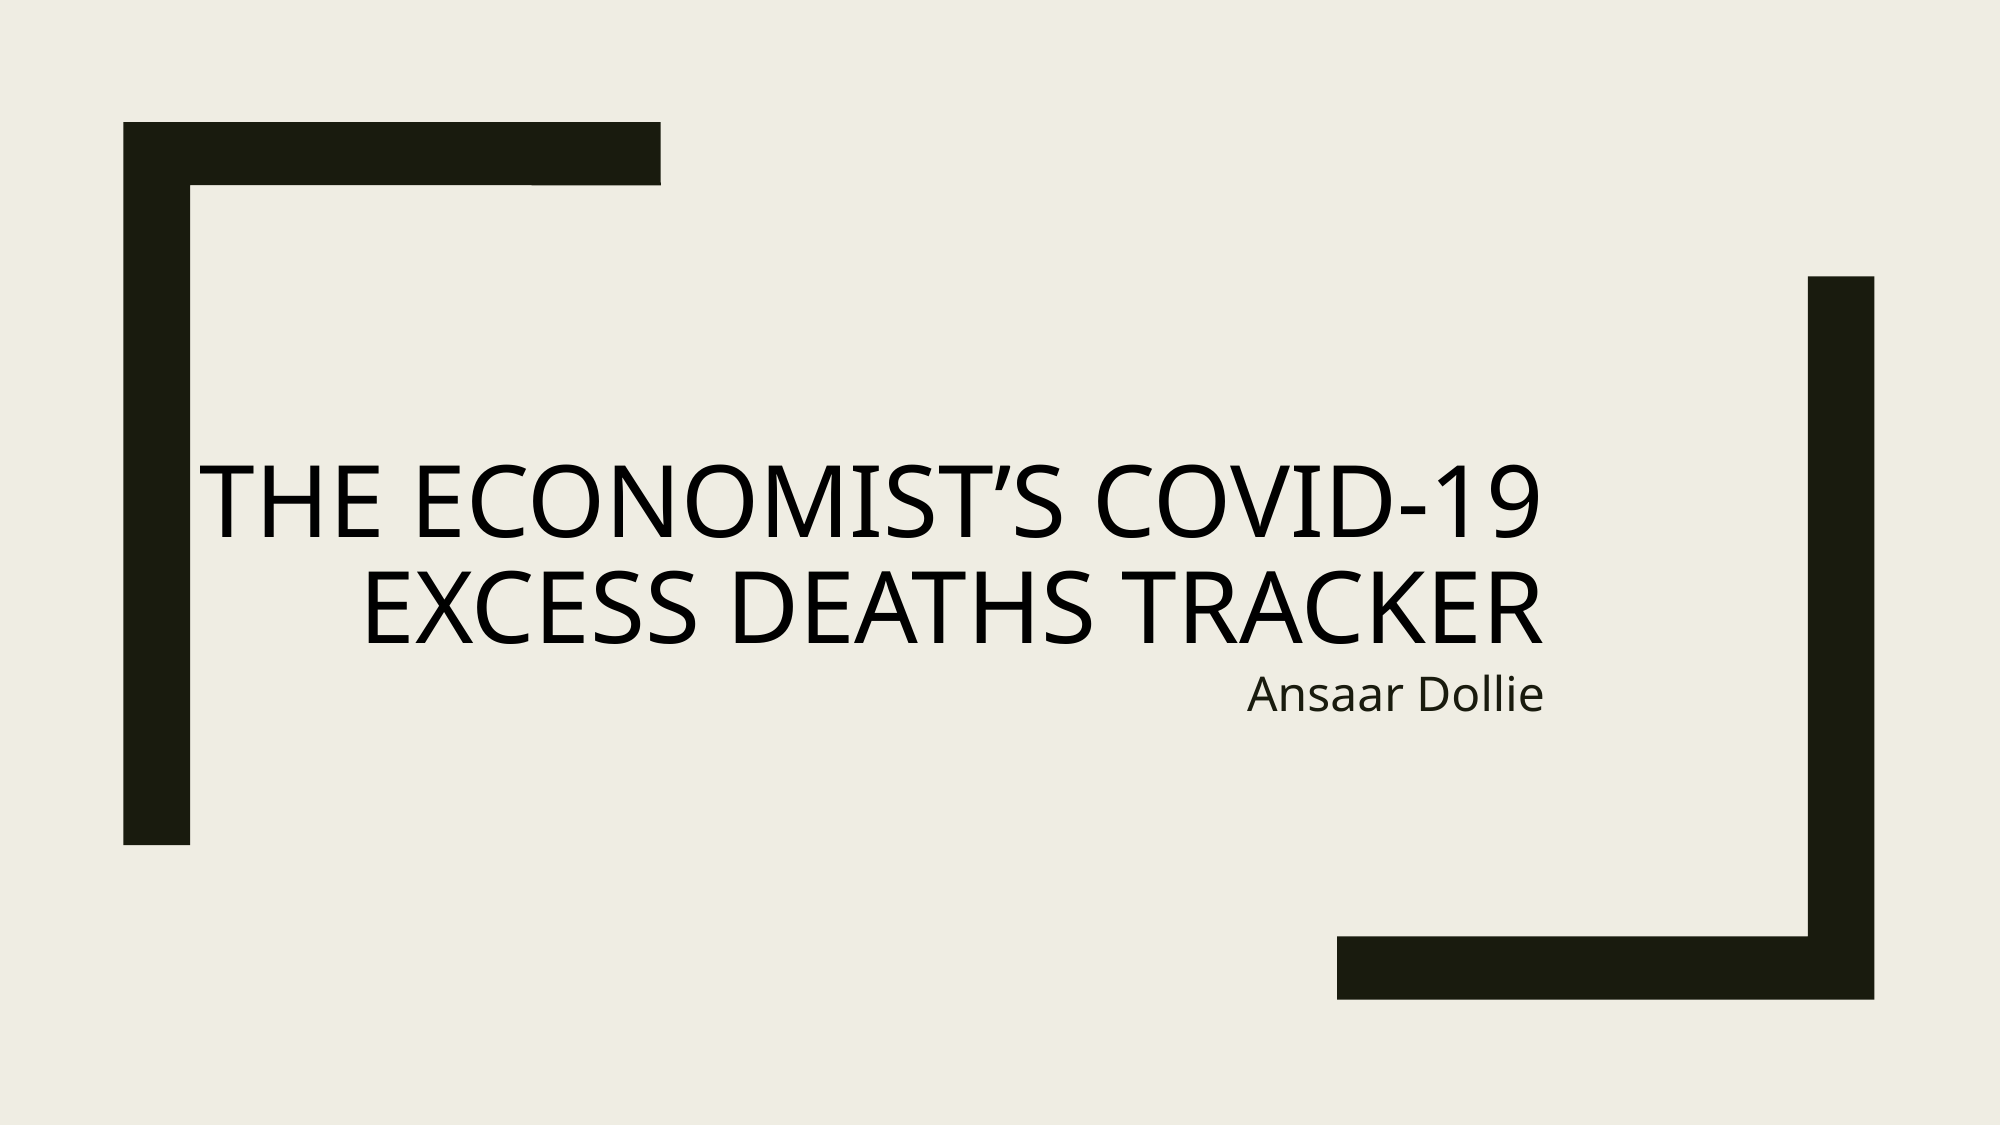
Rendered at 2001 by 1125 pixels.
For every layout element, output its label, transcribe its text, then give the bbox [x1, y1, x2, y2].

title The Economist’s COVID-19 Excess Deaths Tracker [151, 402, 1561, 673]
subtitle Ansaar Dollie [439, 649, 1561, 828]
